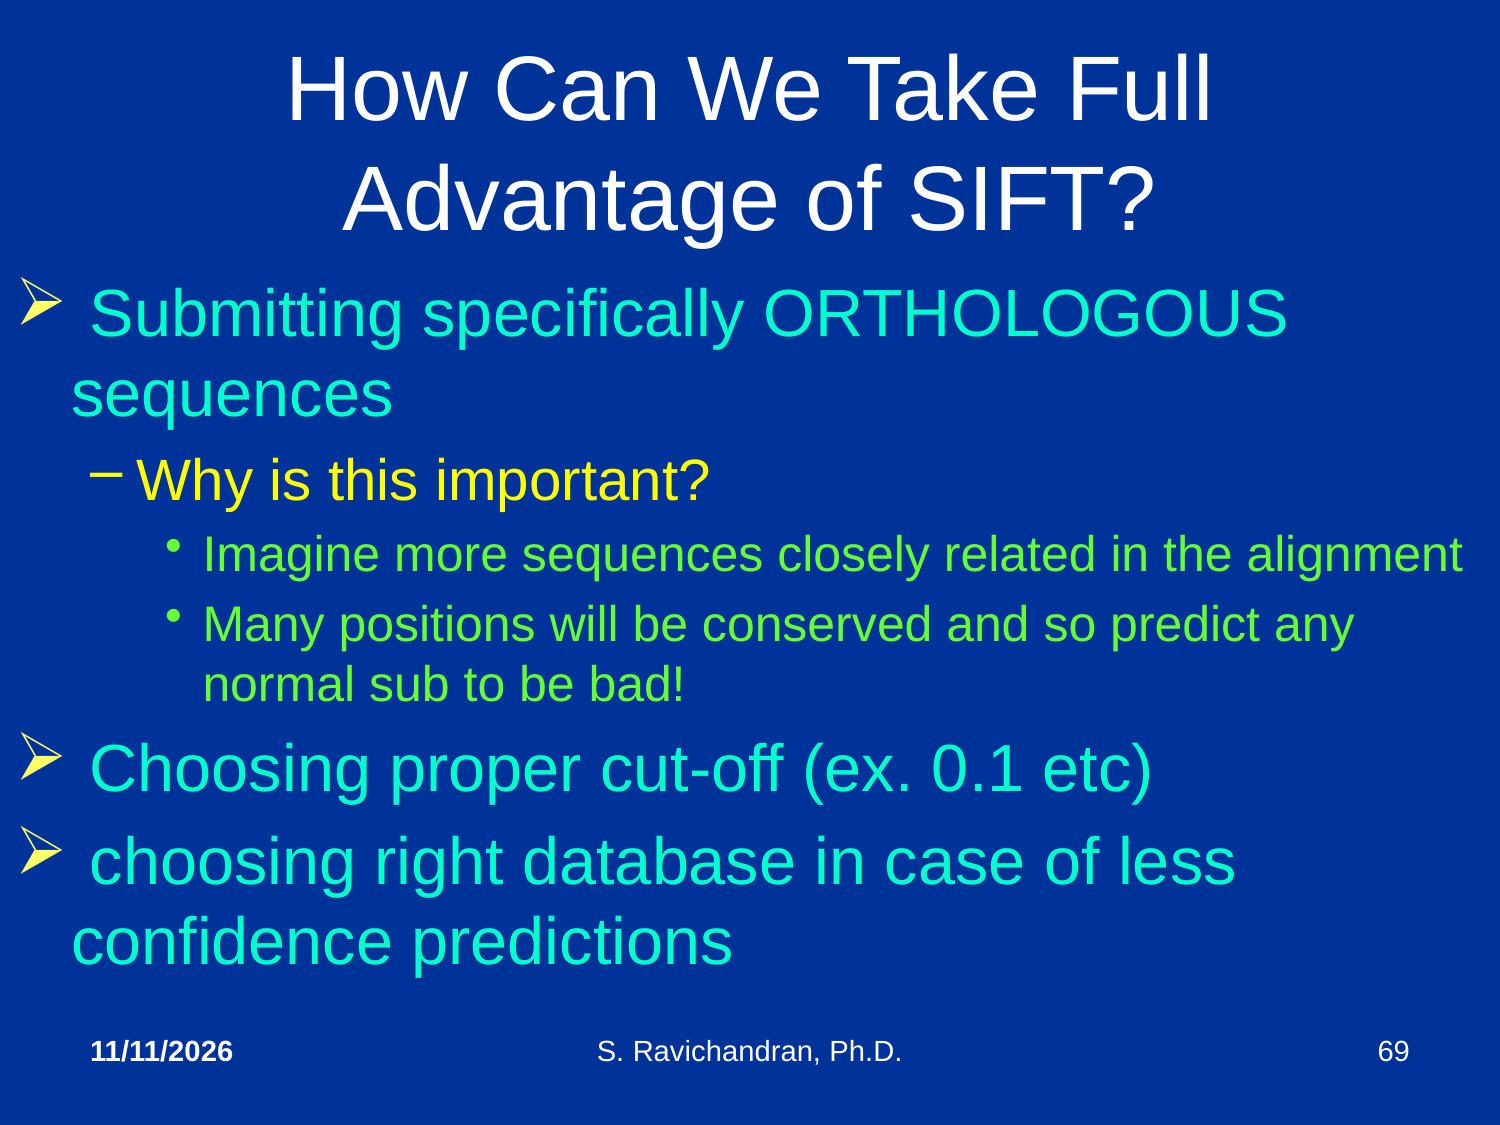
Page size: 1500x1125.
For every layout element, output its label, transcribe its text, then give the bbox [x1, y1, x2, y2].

footer S. Ravichandran, Ph.D. [512, 1024, 988, 1103]
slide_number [74, 1024, 426, 1103]
title How Can We Take Full Advantage of SIFT? [74, 44, 1426, 233]
slide_number 69 [1074, 1024, 1426, 1103]
list Submitting specifically ORTHOLOGOUS sequences Why is this important? Imagine more sequences closely related in the alignment Many positions will be conserved and so predict any normal sub to be bad! Choosing proper cut-off (ex. 0.1 etc) choosing right database in case of less confidence predictions [0, 262, 1500, 1006]
